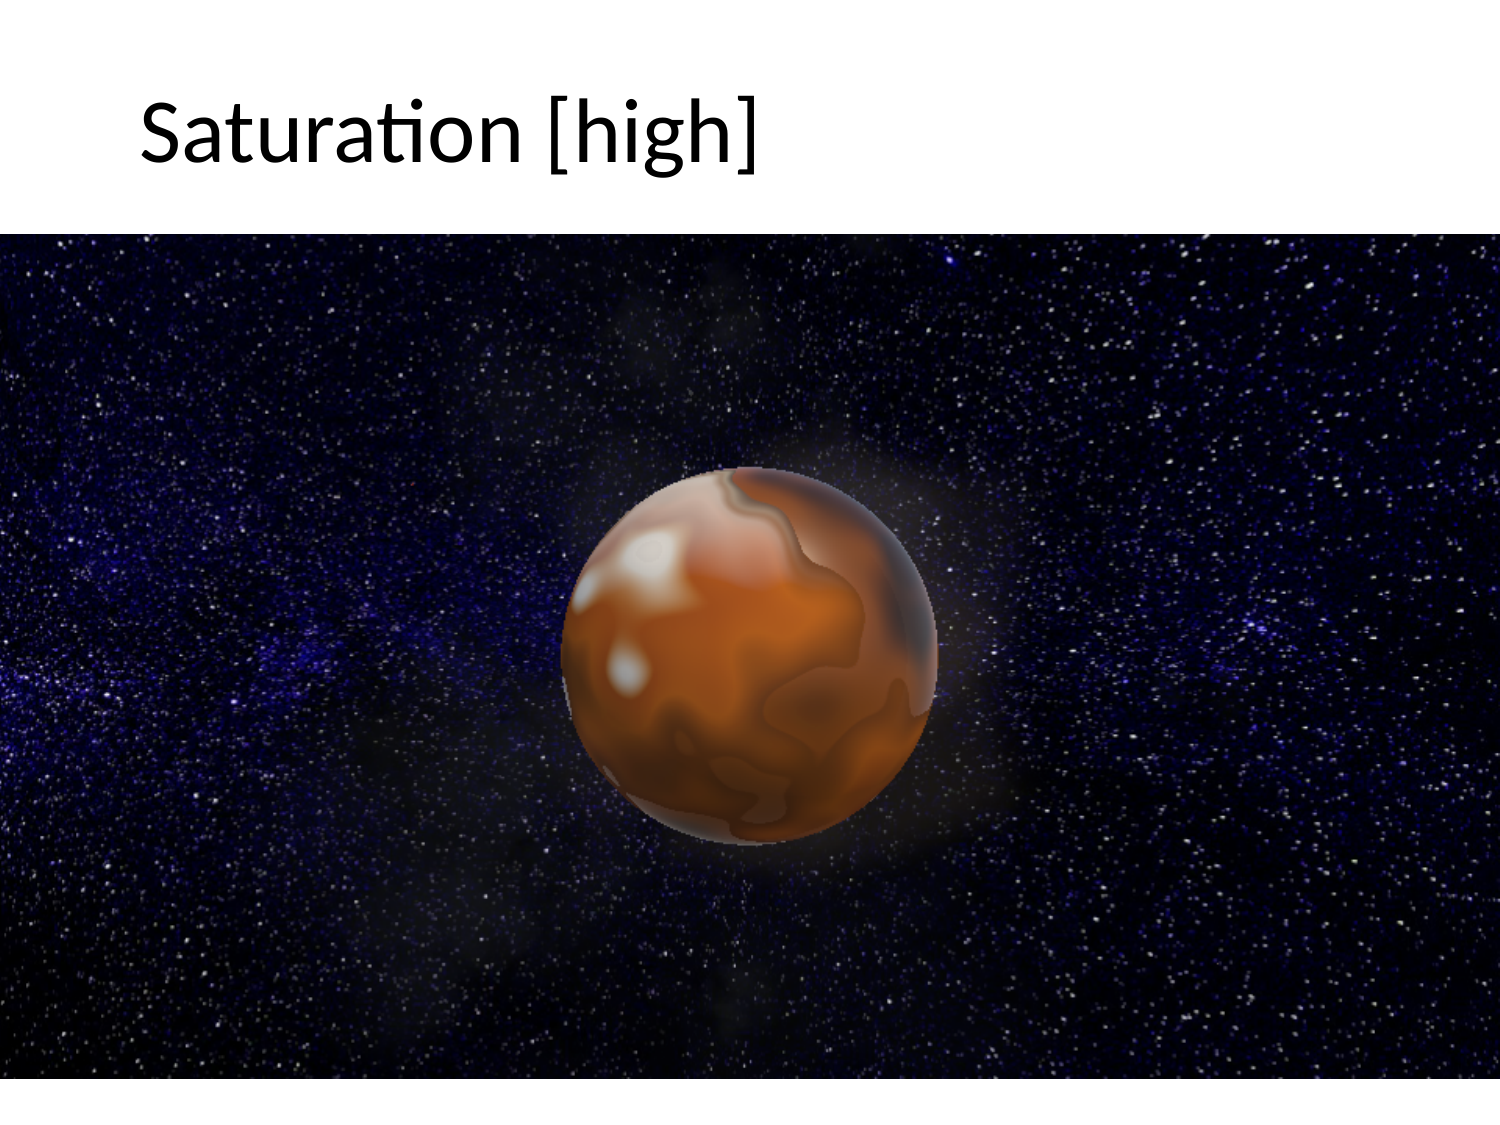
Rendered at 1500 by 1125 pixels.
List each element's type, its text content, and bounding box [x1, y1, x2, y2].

picture [0, 234, 1500, 1079]
text_box Saturation [high] [124, 63, 1152, 189]
